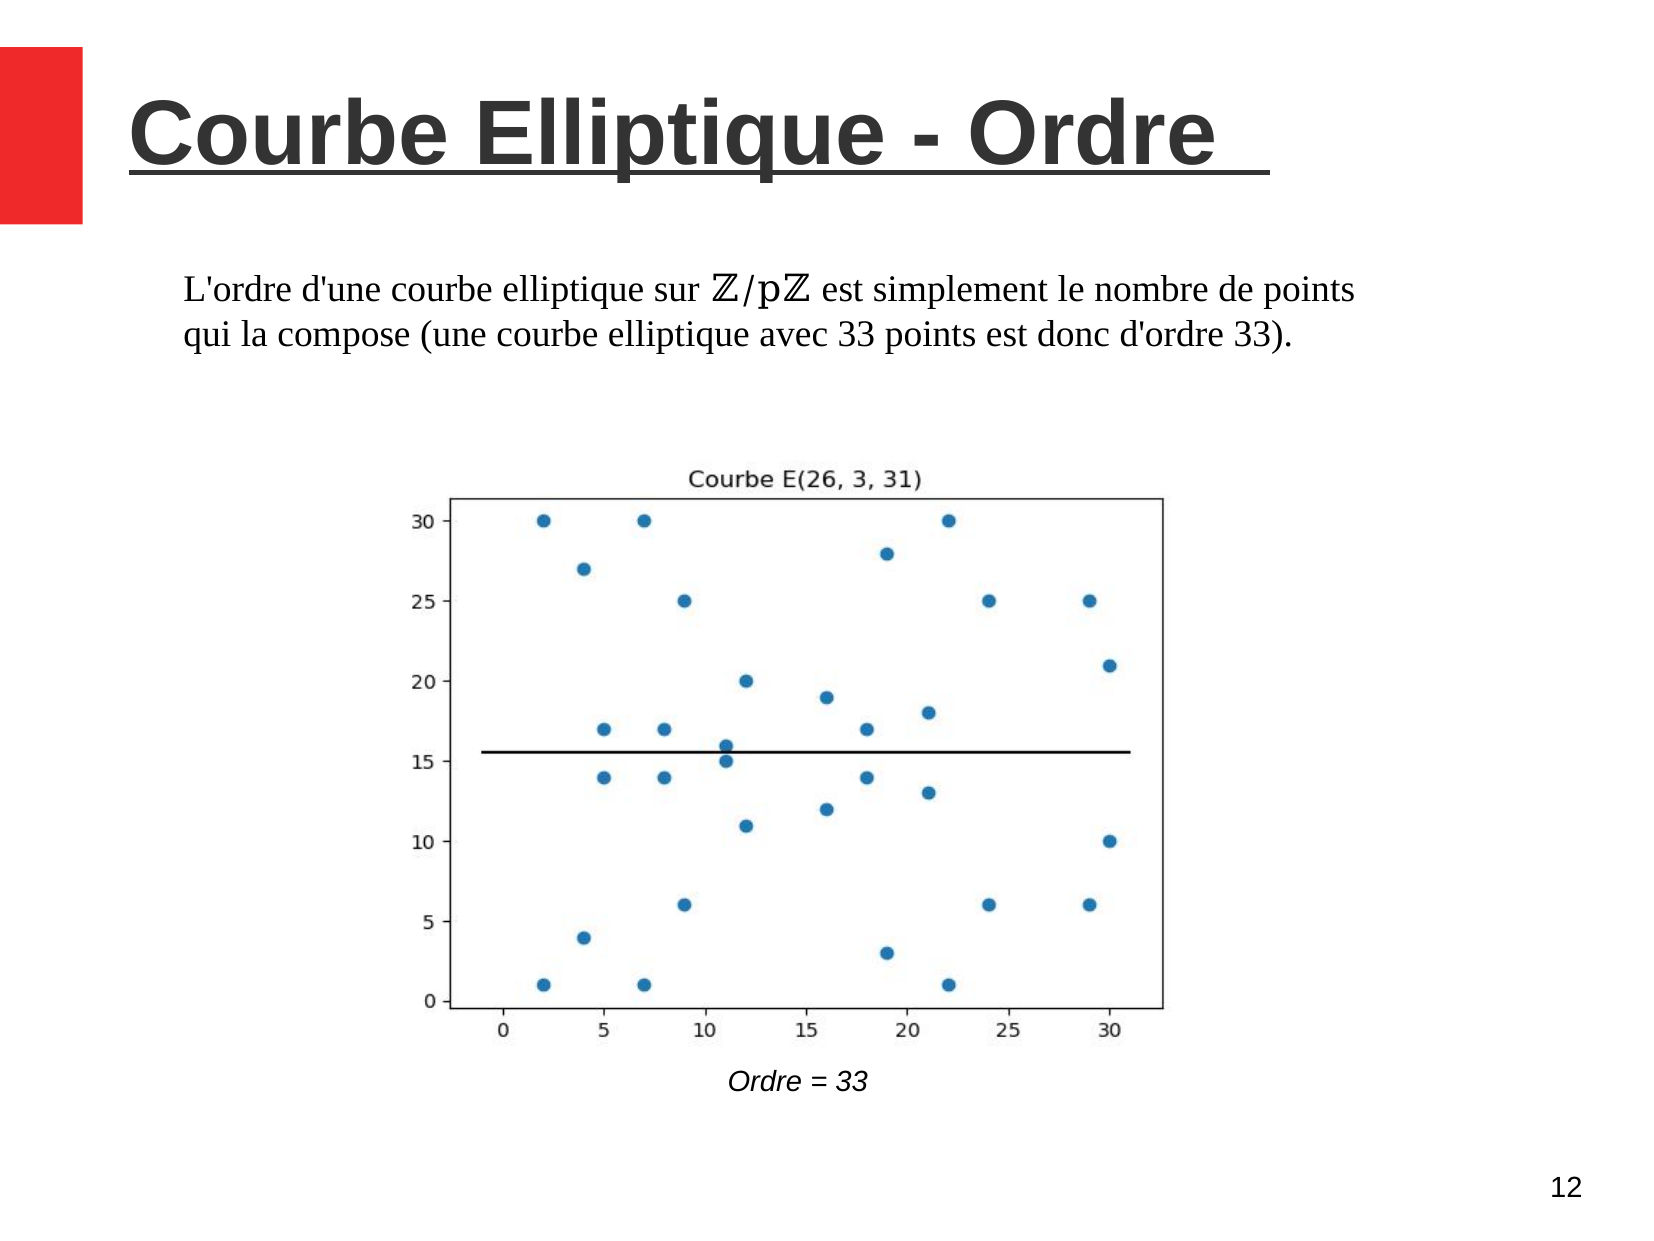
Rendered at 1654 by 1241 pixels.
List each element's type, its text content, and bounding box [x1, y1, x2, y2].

picture [378, 450, 1217, 1055]
text_box 12 [1535, 1161, 1654, 1211]
text_box L'ordre d'une courbe elliptique sur ℤ/pℤ est simplement le nombre de points qui la compose (une courbe elliptique avec 33 points est donc d'ordre 33). [168, 256, 1402, 407]
text_box Courbe Elliptique - Ordre [128, 24, 1582, 232]
text_box Ordre = 33 [615, 1063, 981, 1105]
